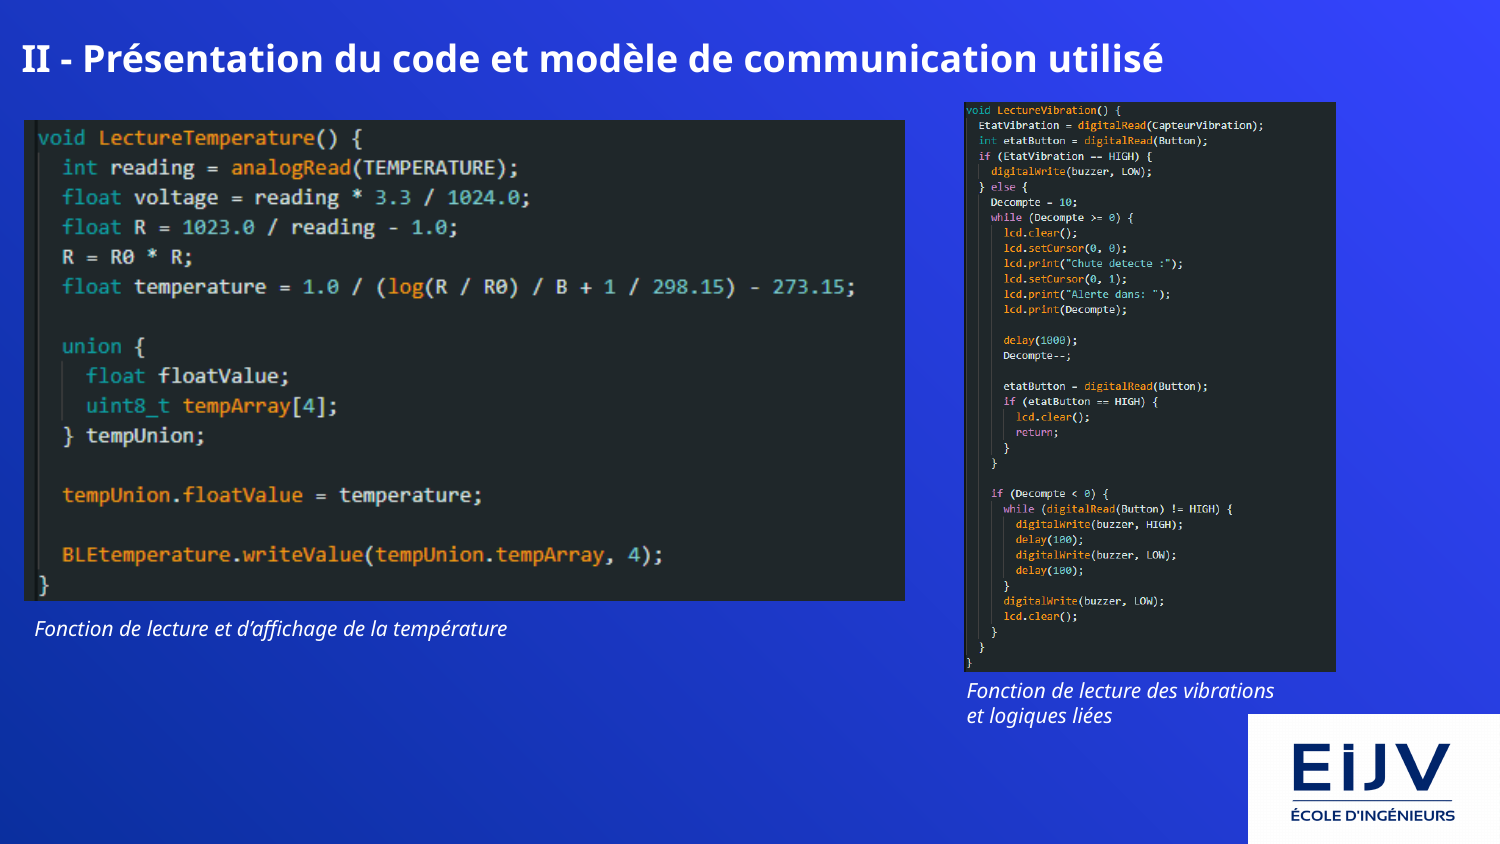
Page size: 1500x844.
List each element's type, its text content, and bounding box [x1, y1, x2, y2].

picture [24, 120, 905, 601]
text_box Fonction de lecture et d’affichage de la température [19, 603, 551, 654]
picture [1248, 714, 1500, 844]
text_box II - Présentation du code et modèle de communication utilisé [6, 20, 1399, 96]
text_box Fonction de lecture des vibrations et logiques liées [951, 662, 1298, 739]
picture [963, 102, 1337, 672]
